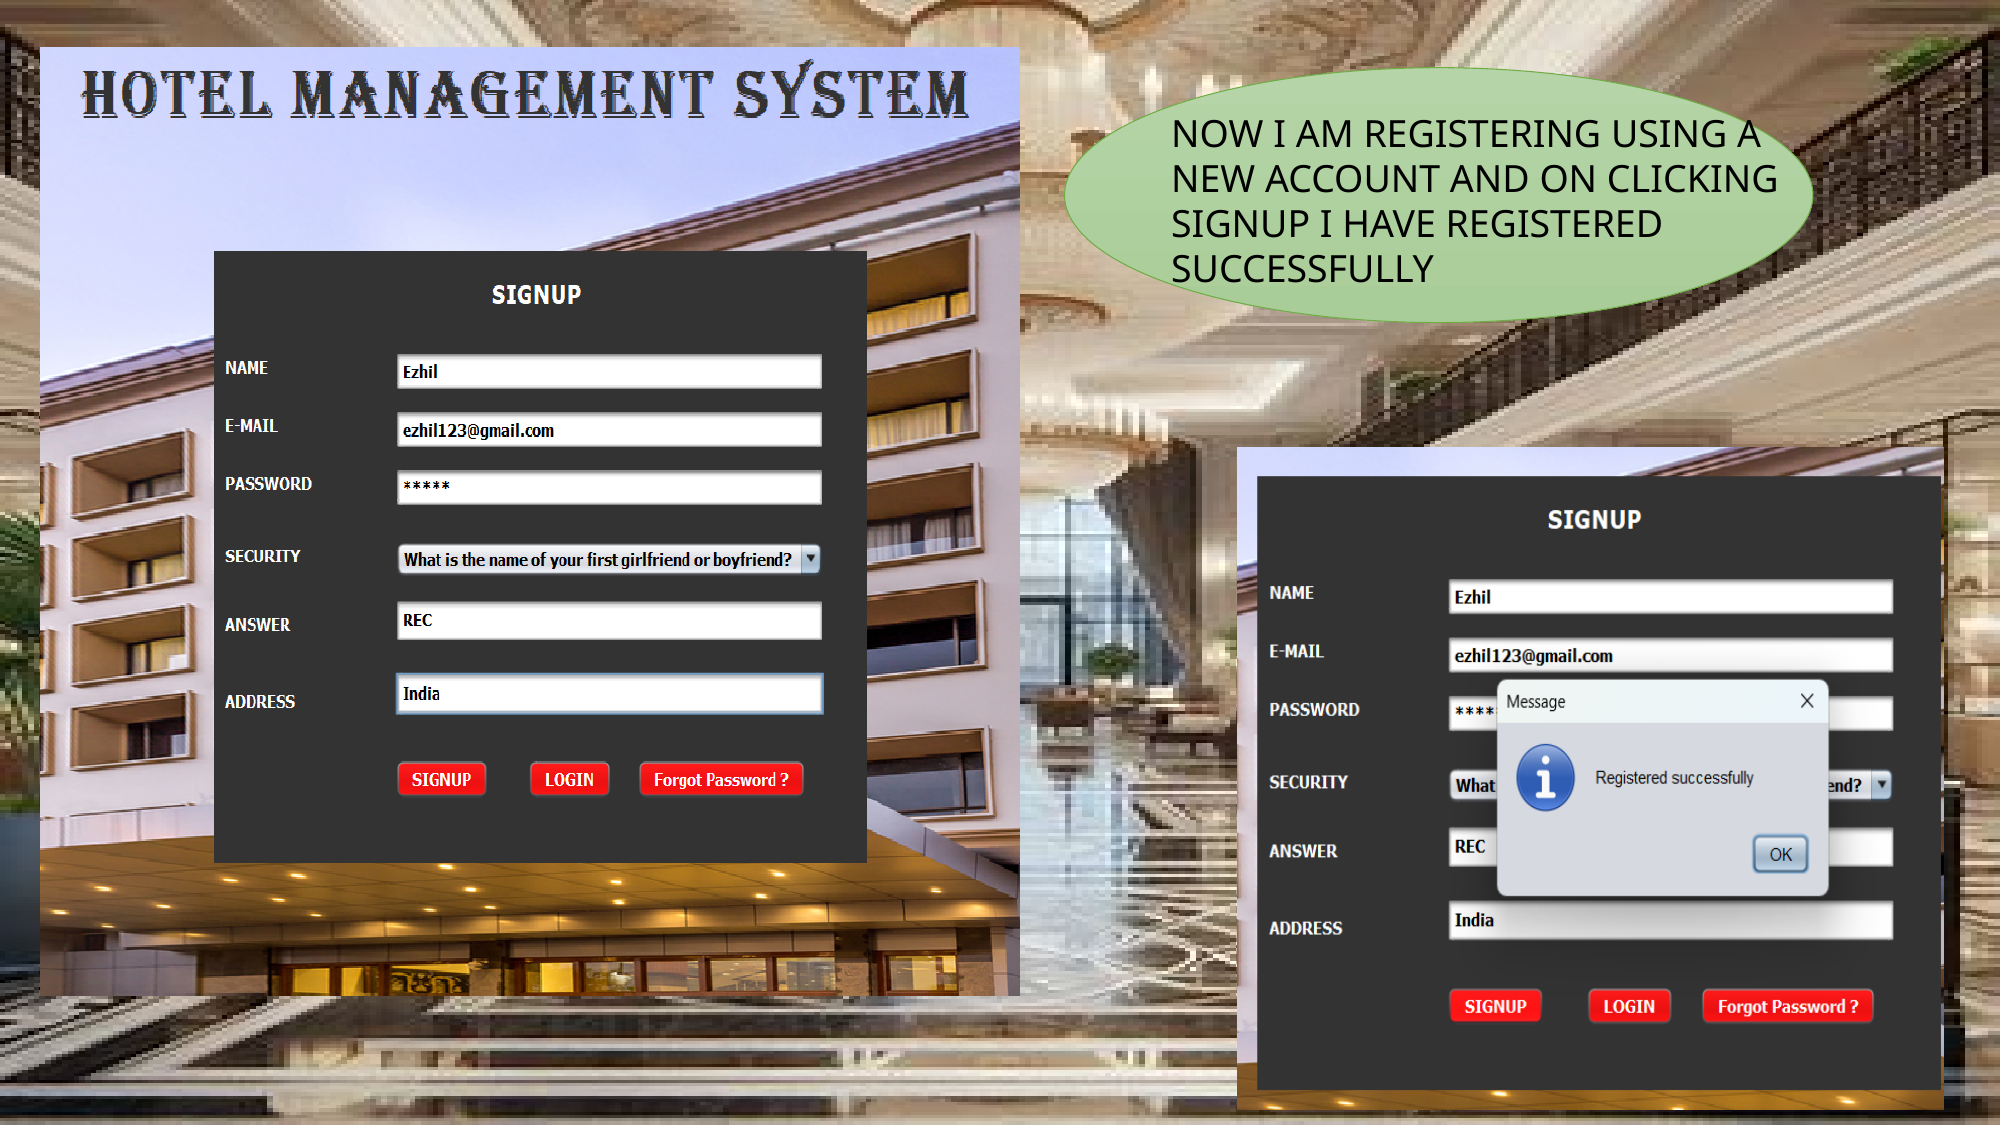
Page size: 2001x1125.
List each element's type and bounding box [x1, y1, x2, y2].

picture [0, 0, 2000, 1125]
list [40, 47, 1020, 996]
